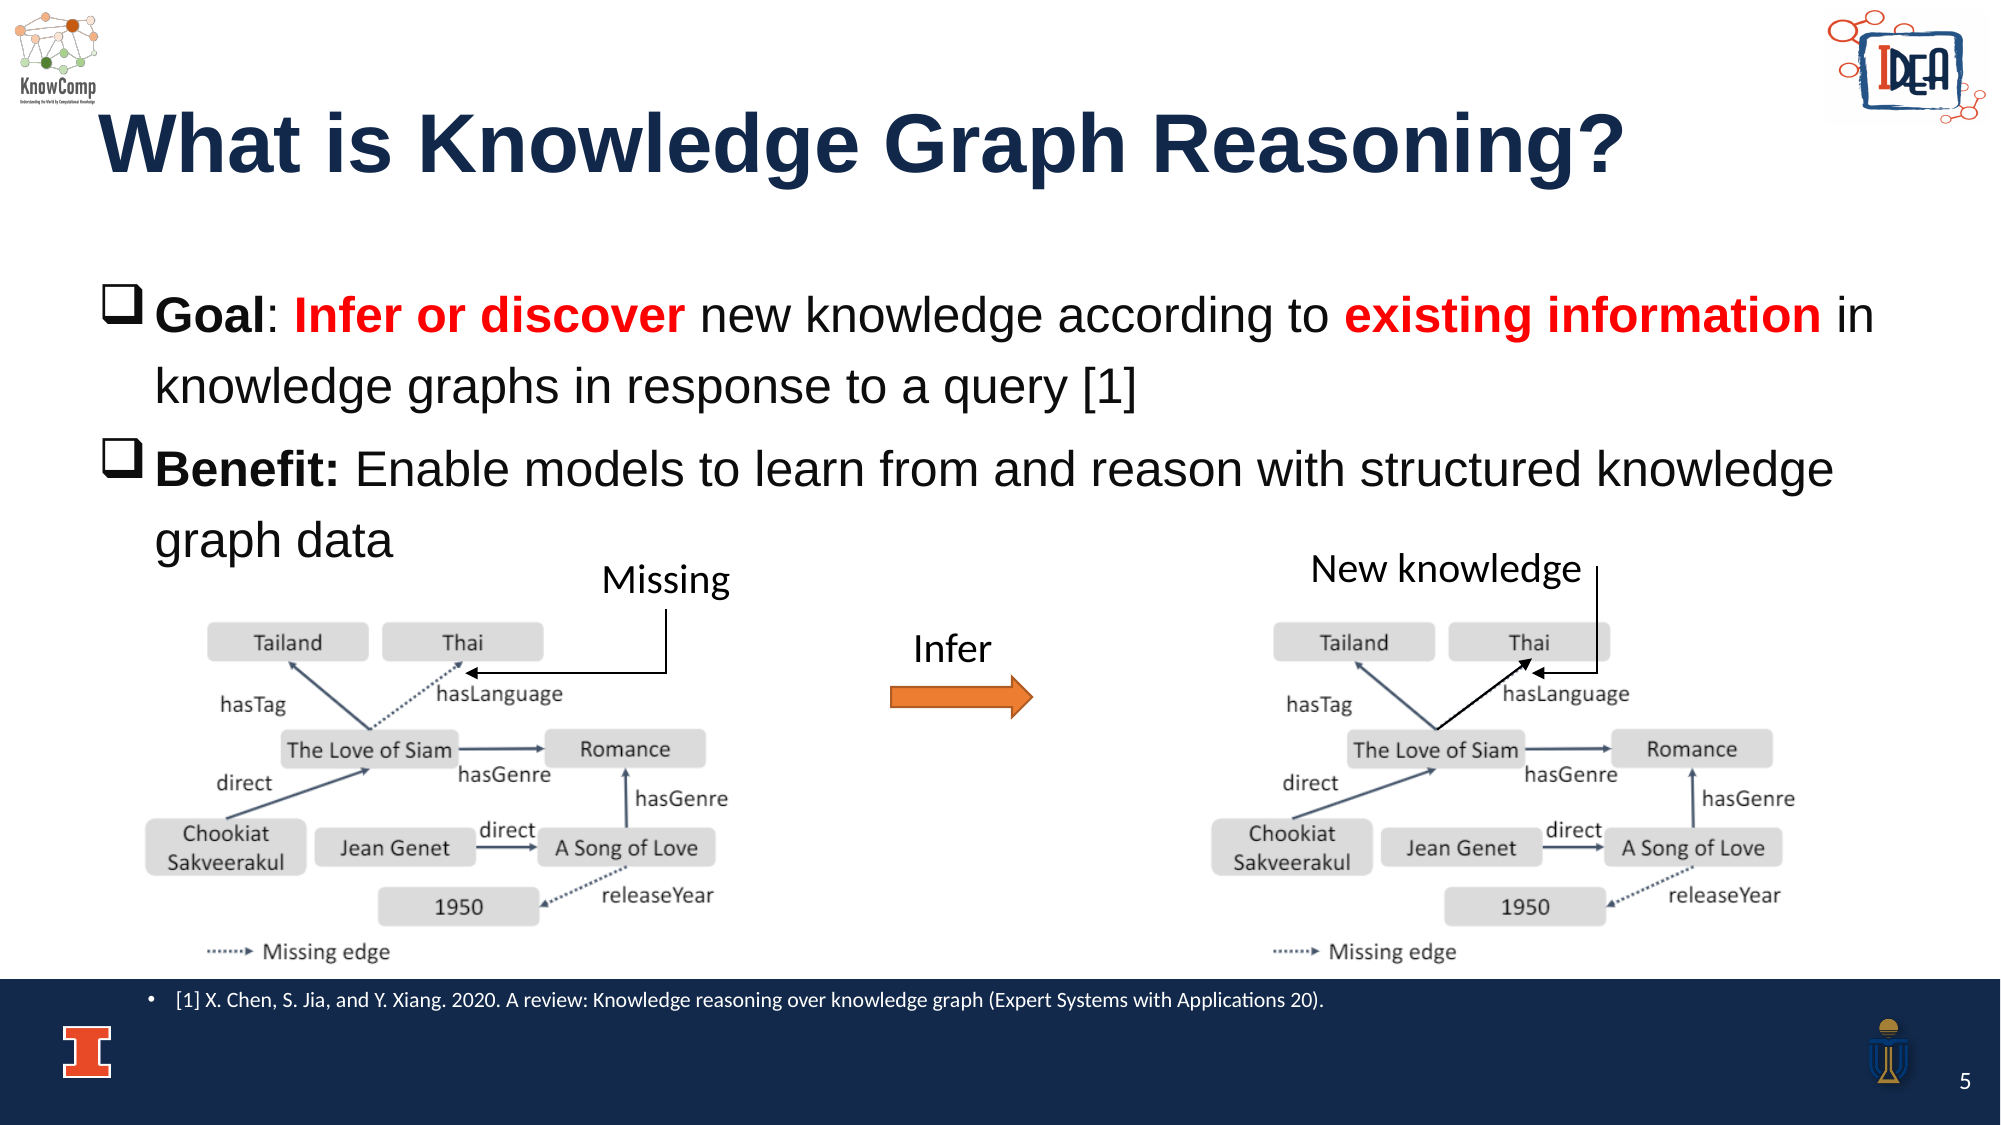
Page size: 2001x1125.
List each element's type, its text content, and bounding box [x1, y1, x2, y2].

title What is Knowledge Graph Reasoning? [83, 45, 1900, 233]
picture [0, 0, 2001, 1125]
text_box Infer [898, 613, 1008, 678]
text_box Missing [598, 544, 746, 609]
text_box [1437, 658, 1532, 730]
text_box [1] X. Chen, S. Jia, and Y. Xiang. 2020. A review: Knowledge reasoning over knowledge graph (Expert Systems with Applications 20). [132, 978, 1673, 1019]
text_box [890, 674, 1034, 720]
list Goal: Infer or discover new knowledge according to existing information in knowledge graphs in response to a query [1] Benefit: Enable models to learn from and reason with structured knowledge graph data [83, 262, 1975, 1005]
slide_number 5 [1649, 1050, 1987, 1110]
text_box New knowledge [1295, 533, 1598, 598]
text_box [1531, 565, 1599, 674]
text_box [533, 540, 598, 742]
